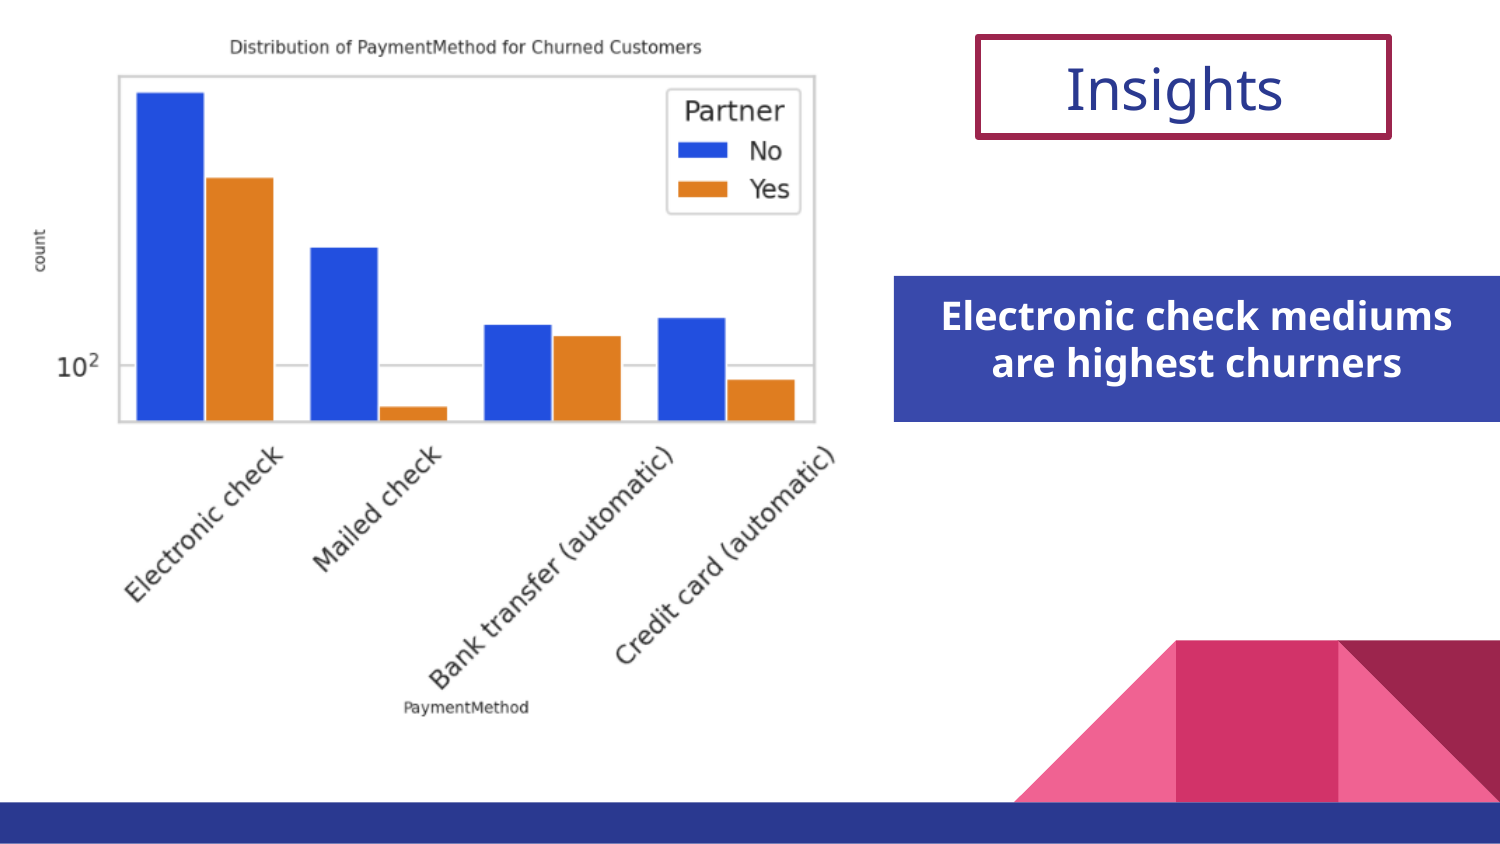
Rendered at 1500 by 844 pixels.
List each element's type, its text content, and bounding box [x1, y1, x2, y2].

text_box Electronic check mediums are highest churners [893, 275, 1500, 422]
title Insights [977, 36, 1389, 137]
picture [26, 36, 884, 739]
